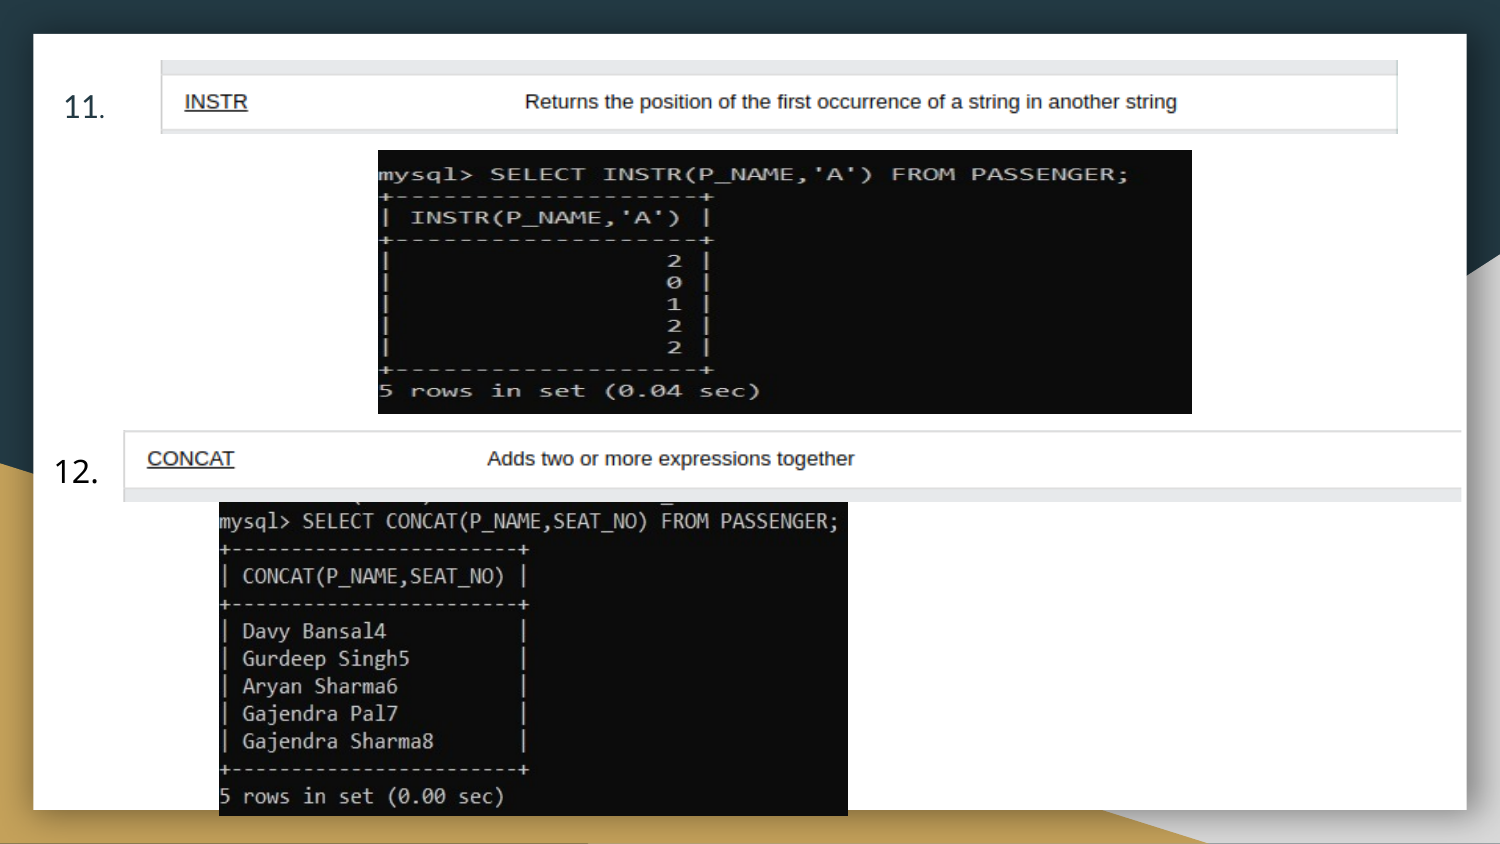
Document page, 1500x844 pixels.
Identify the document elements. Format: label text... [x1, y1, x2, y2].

picture [378, 150, 1192, 414]
picture [147, 59, 1398, 134]
picture [108, 430, 1462, 816]
list 11. 12. [29, 0, 1474, 829]
